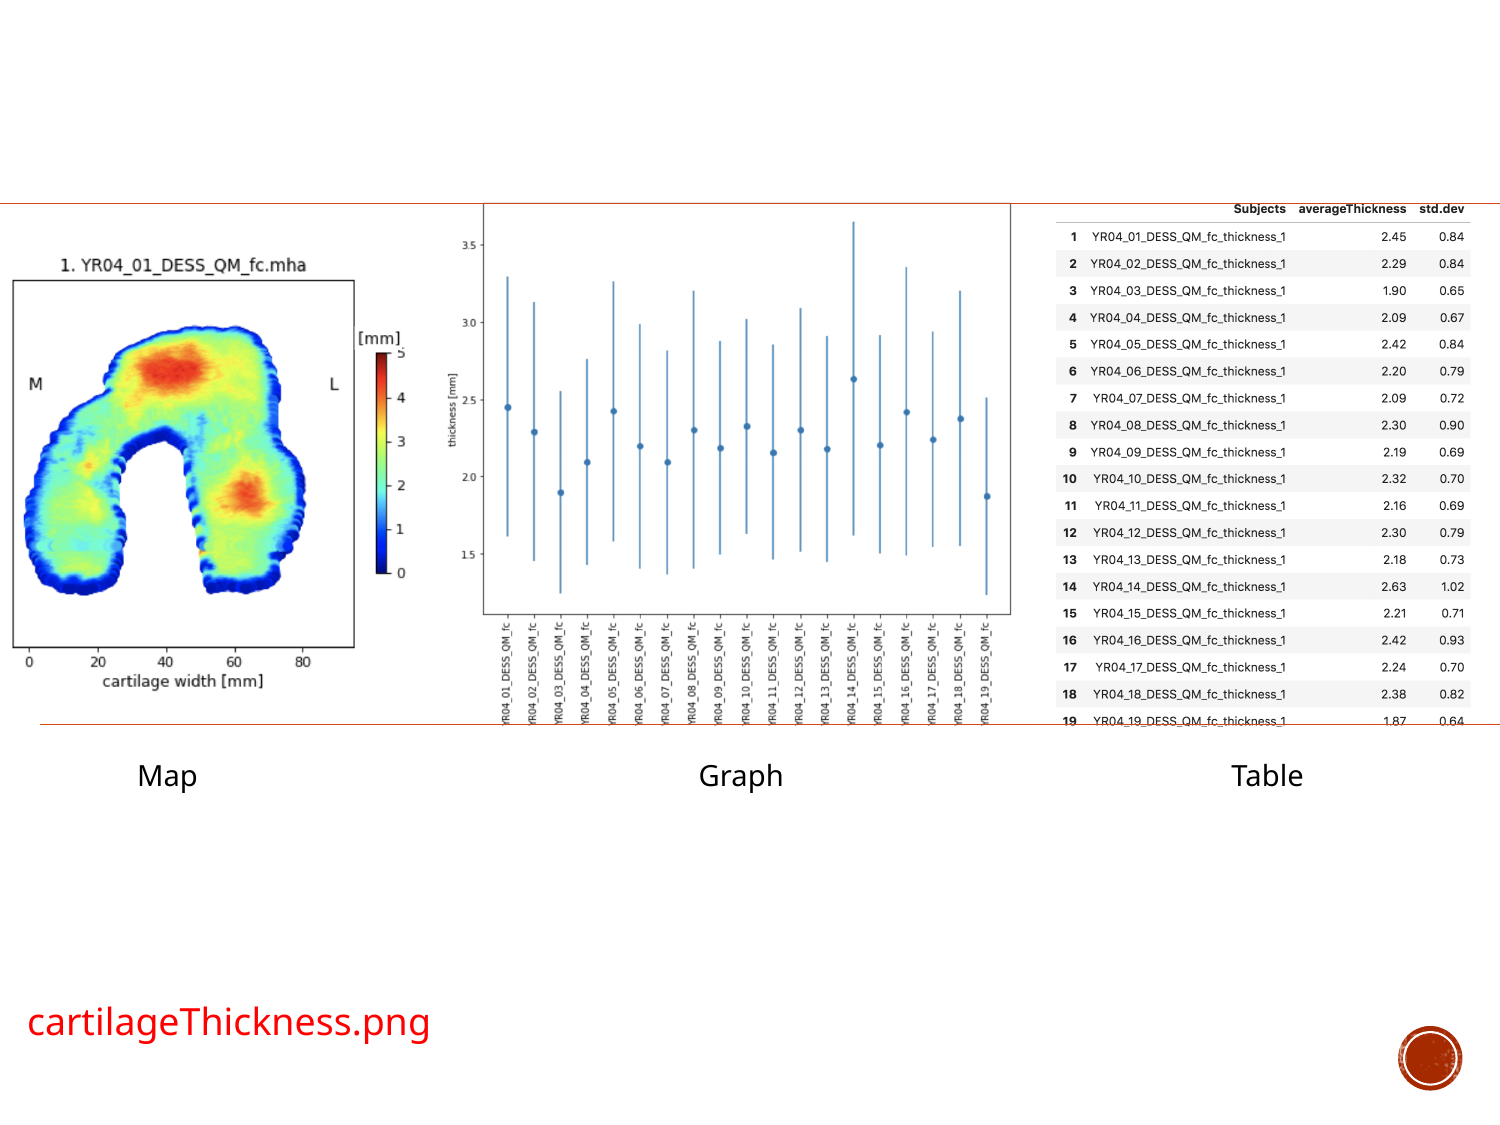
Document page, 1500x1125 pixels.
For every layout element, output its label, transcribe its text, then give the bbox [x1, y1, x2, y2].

picture [426, 195, 1027, 734]
text_box Table [1216, 749, 1319, 800]
text_box Map [122, 749, 213, 800]
picture [0, 250, 418, 702]
text_box Graph [684, 749, 799, 800]
text_box cartilageThickness.png [12, 990, 446, 1051]
picture [1052, 195, 1481, 724]
